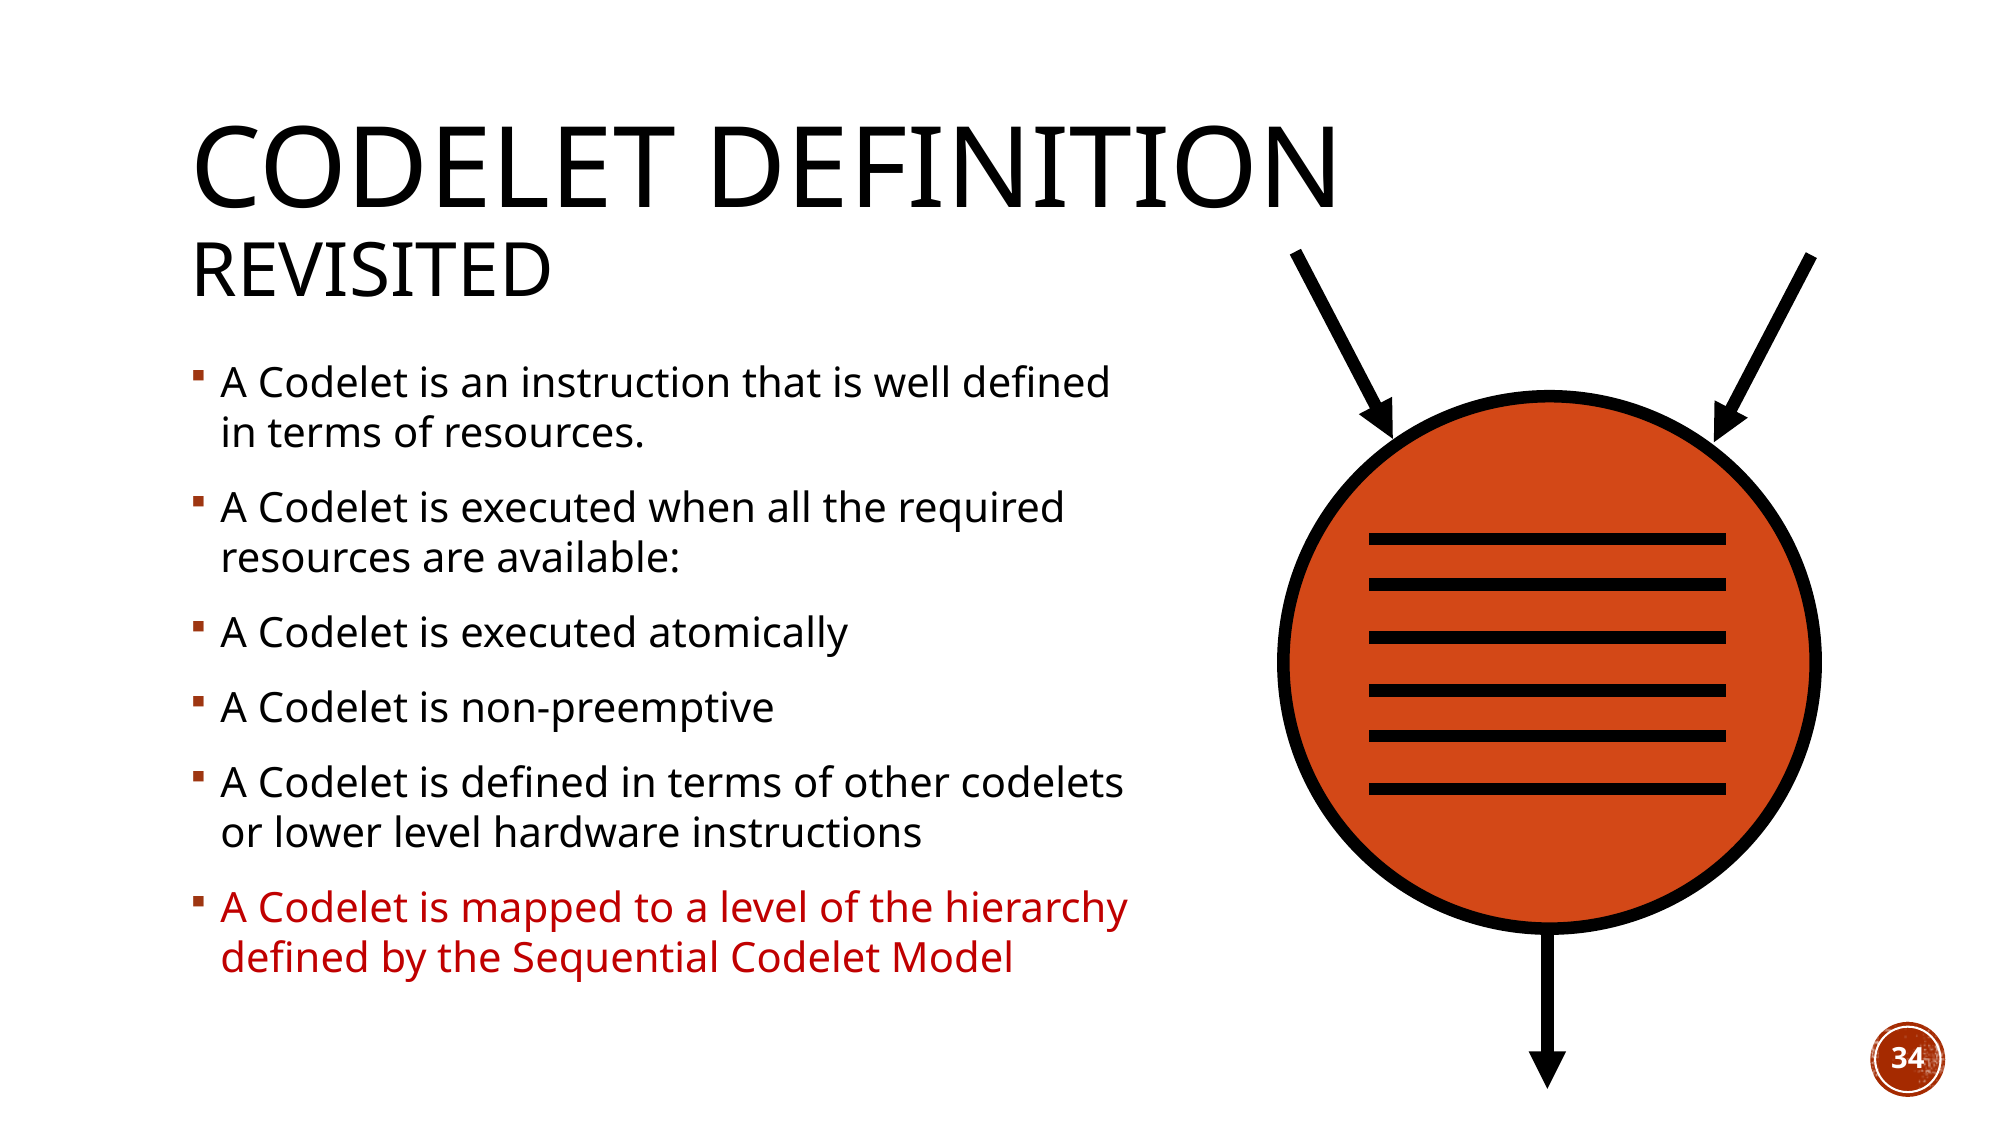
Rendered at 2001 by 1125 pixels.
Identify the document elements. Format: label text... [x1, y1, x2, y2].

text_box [1716, 257, 1809, 440]
text_box [1282, 395, 1817, 930]
slide_number 34 [1855, 1028, 1961, 1089]
title Codelet Definition Revisited [175, 79, 1826, 344]
list A Codelet is an instruction that is well defined in terms of resources. A Codelet is executed when all the required resources are available: A Codelet is executed atomically A Codelet is non-preemptive A Codelet is defined in terms of other codelets or lower level hardware instructions A Codelet is mapped to a level of the hierarchy defined by the Sequential Codelet Model [175, 348, 1157, 1061]
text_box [1297, 254, 1391, 437]
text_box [1370, 541, 1726, 787]
